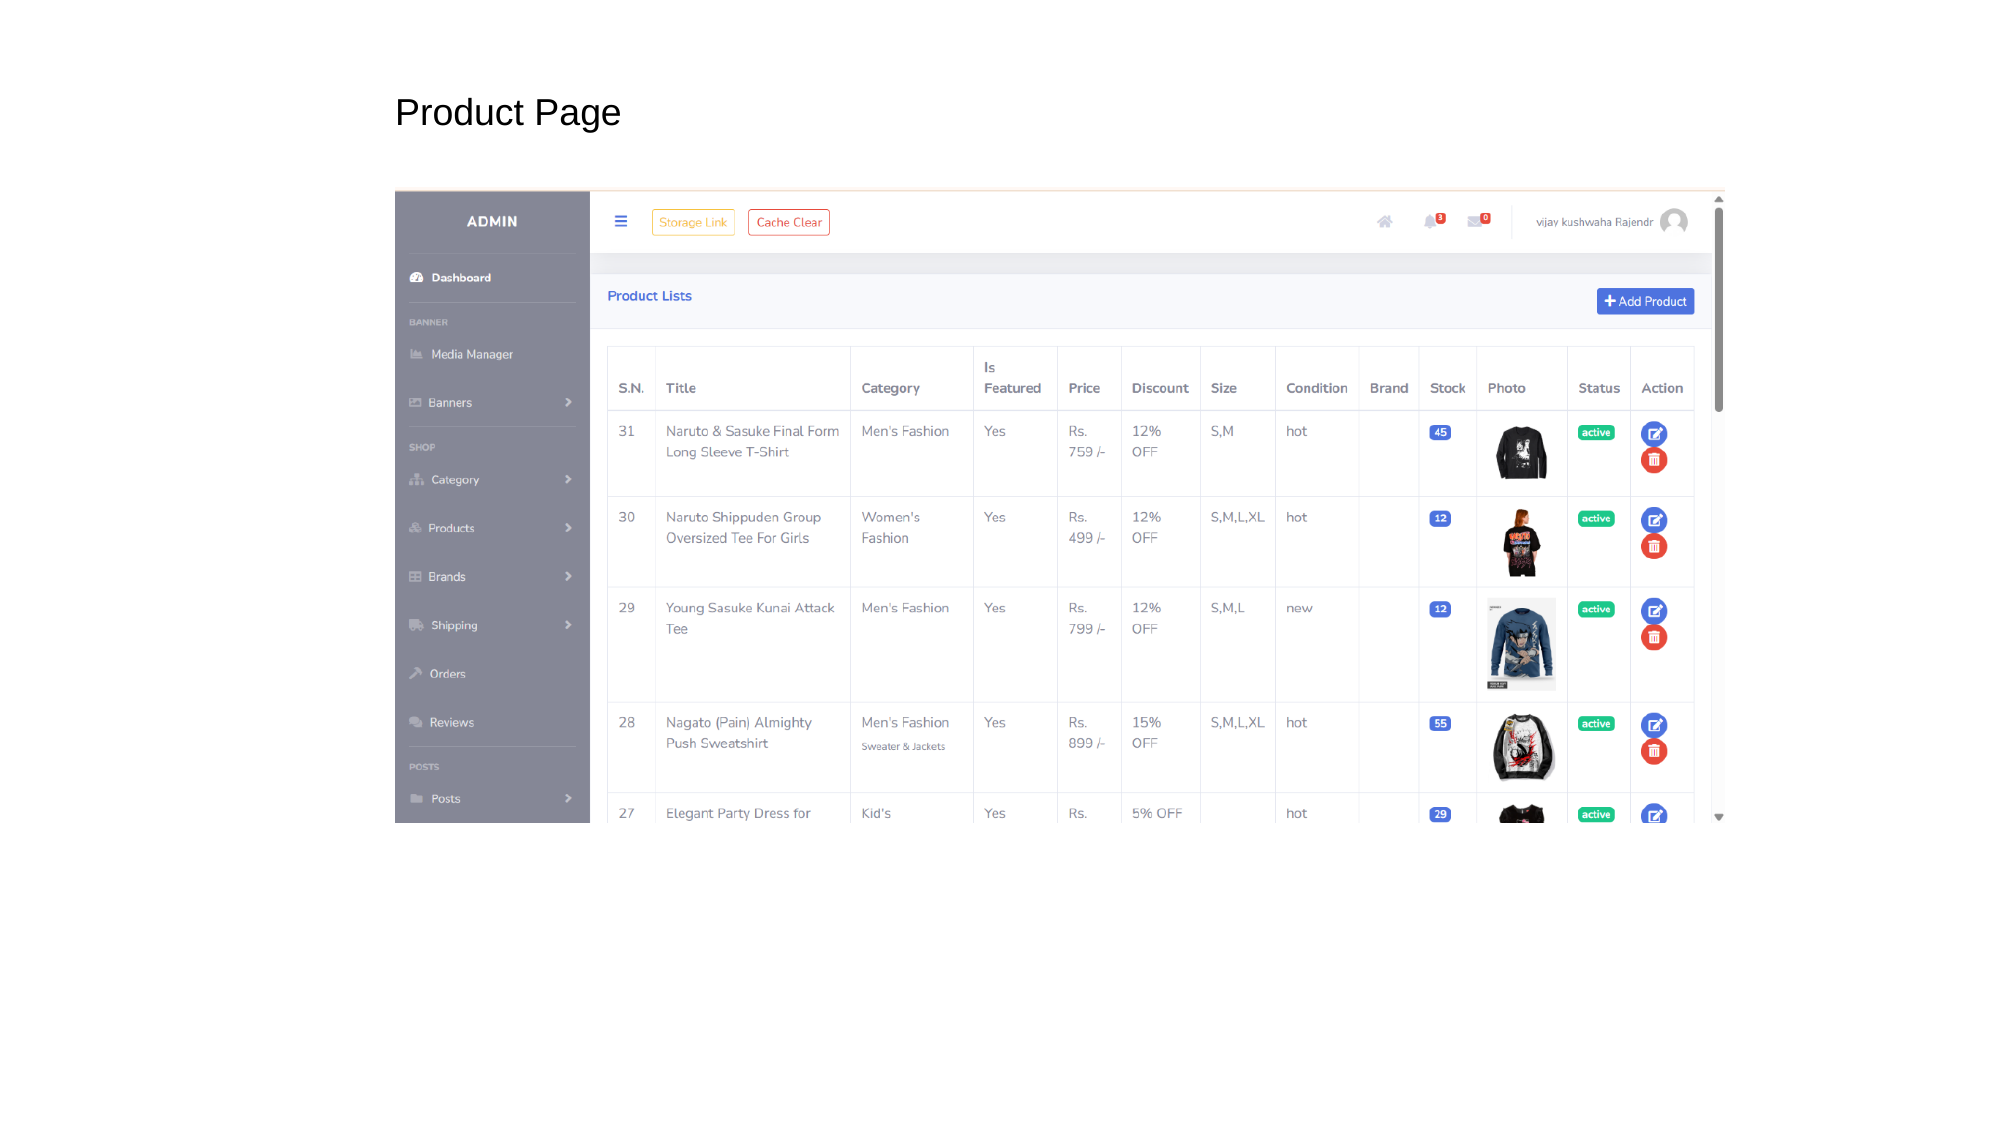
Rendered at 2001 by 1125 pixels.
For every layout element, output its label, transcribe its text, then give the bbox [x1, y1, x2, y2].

text_box Product Page [380, 80, 1381, 141]
picture [395, 187, 1726, 824]
